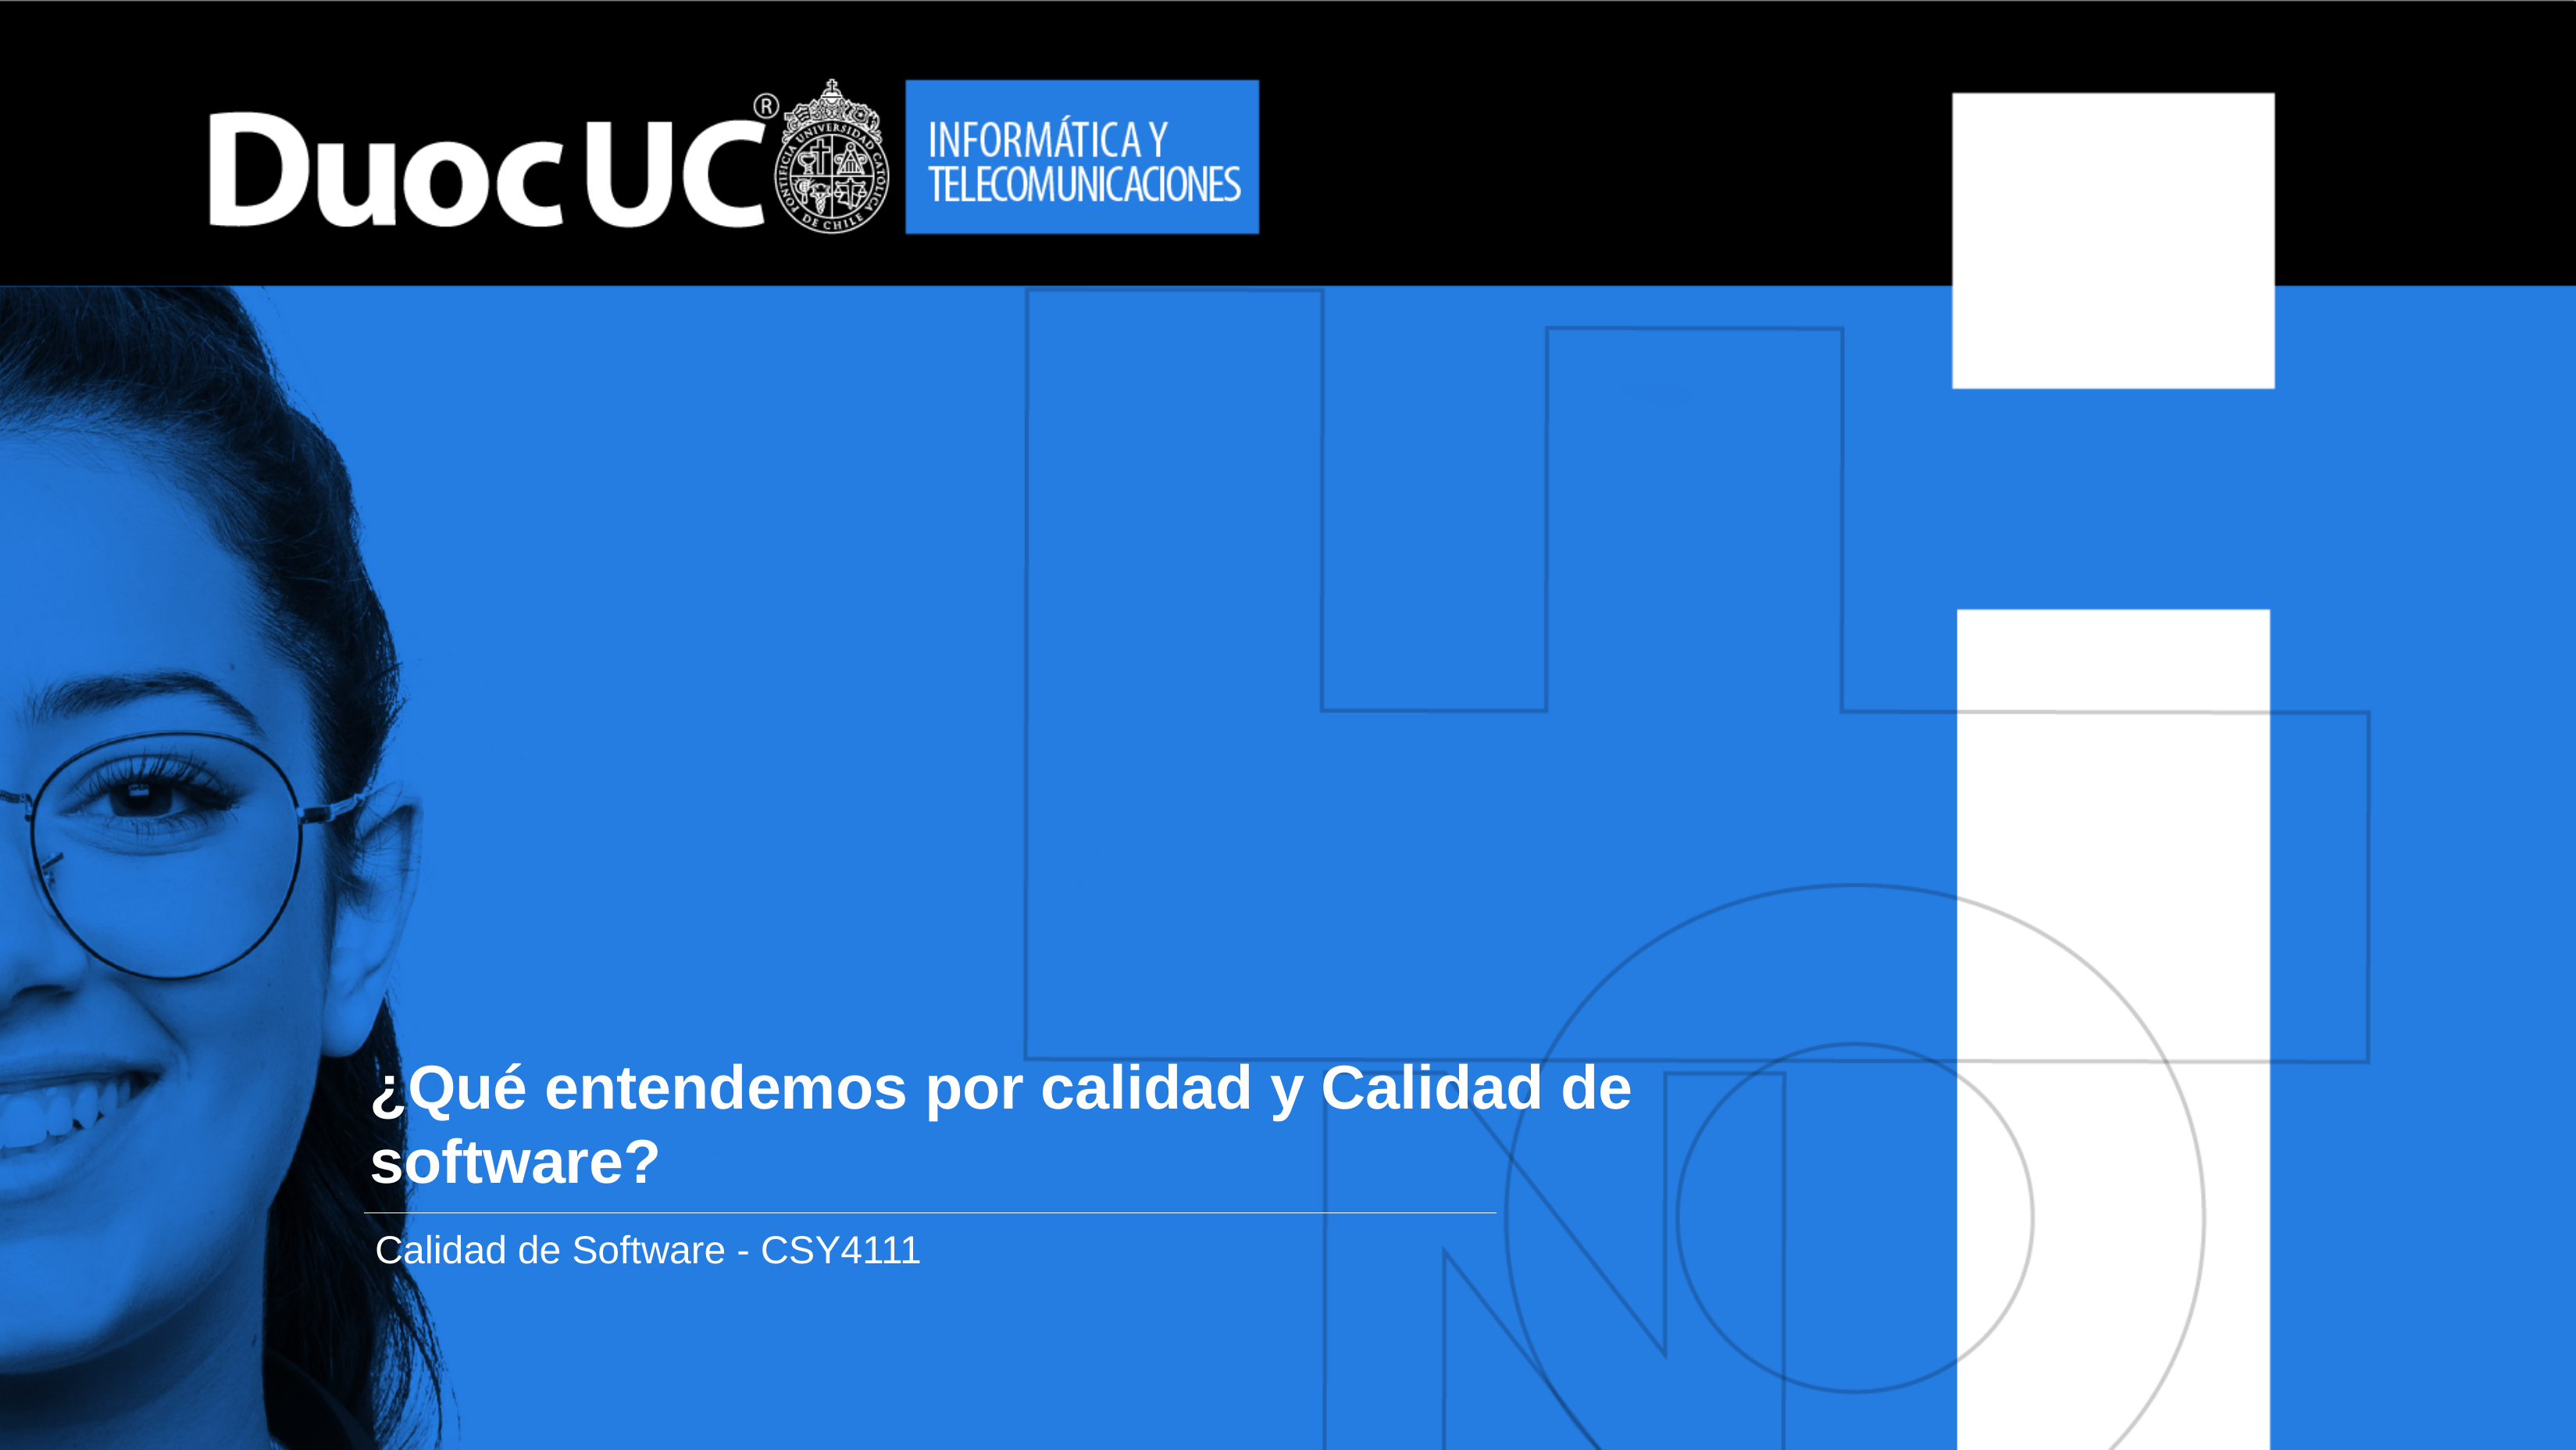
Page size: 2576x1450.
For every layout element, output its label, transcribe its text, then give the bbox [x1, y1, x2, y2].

title ¿Qué entendemos por calidad y Calidad de software? [369, 1047, 1737, 1197]
picture [0, 0, 2576, 1450]
subtitle Calidad de Software - CSY4111 [375, 1224, 1492, 1272]
